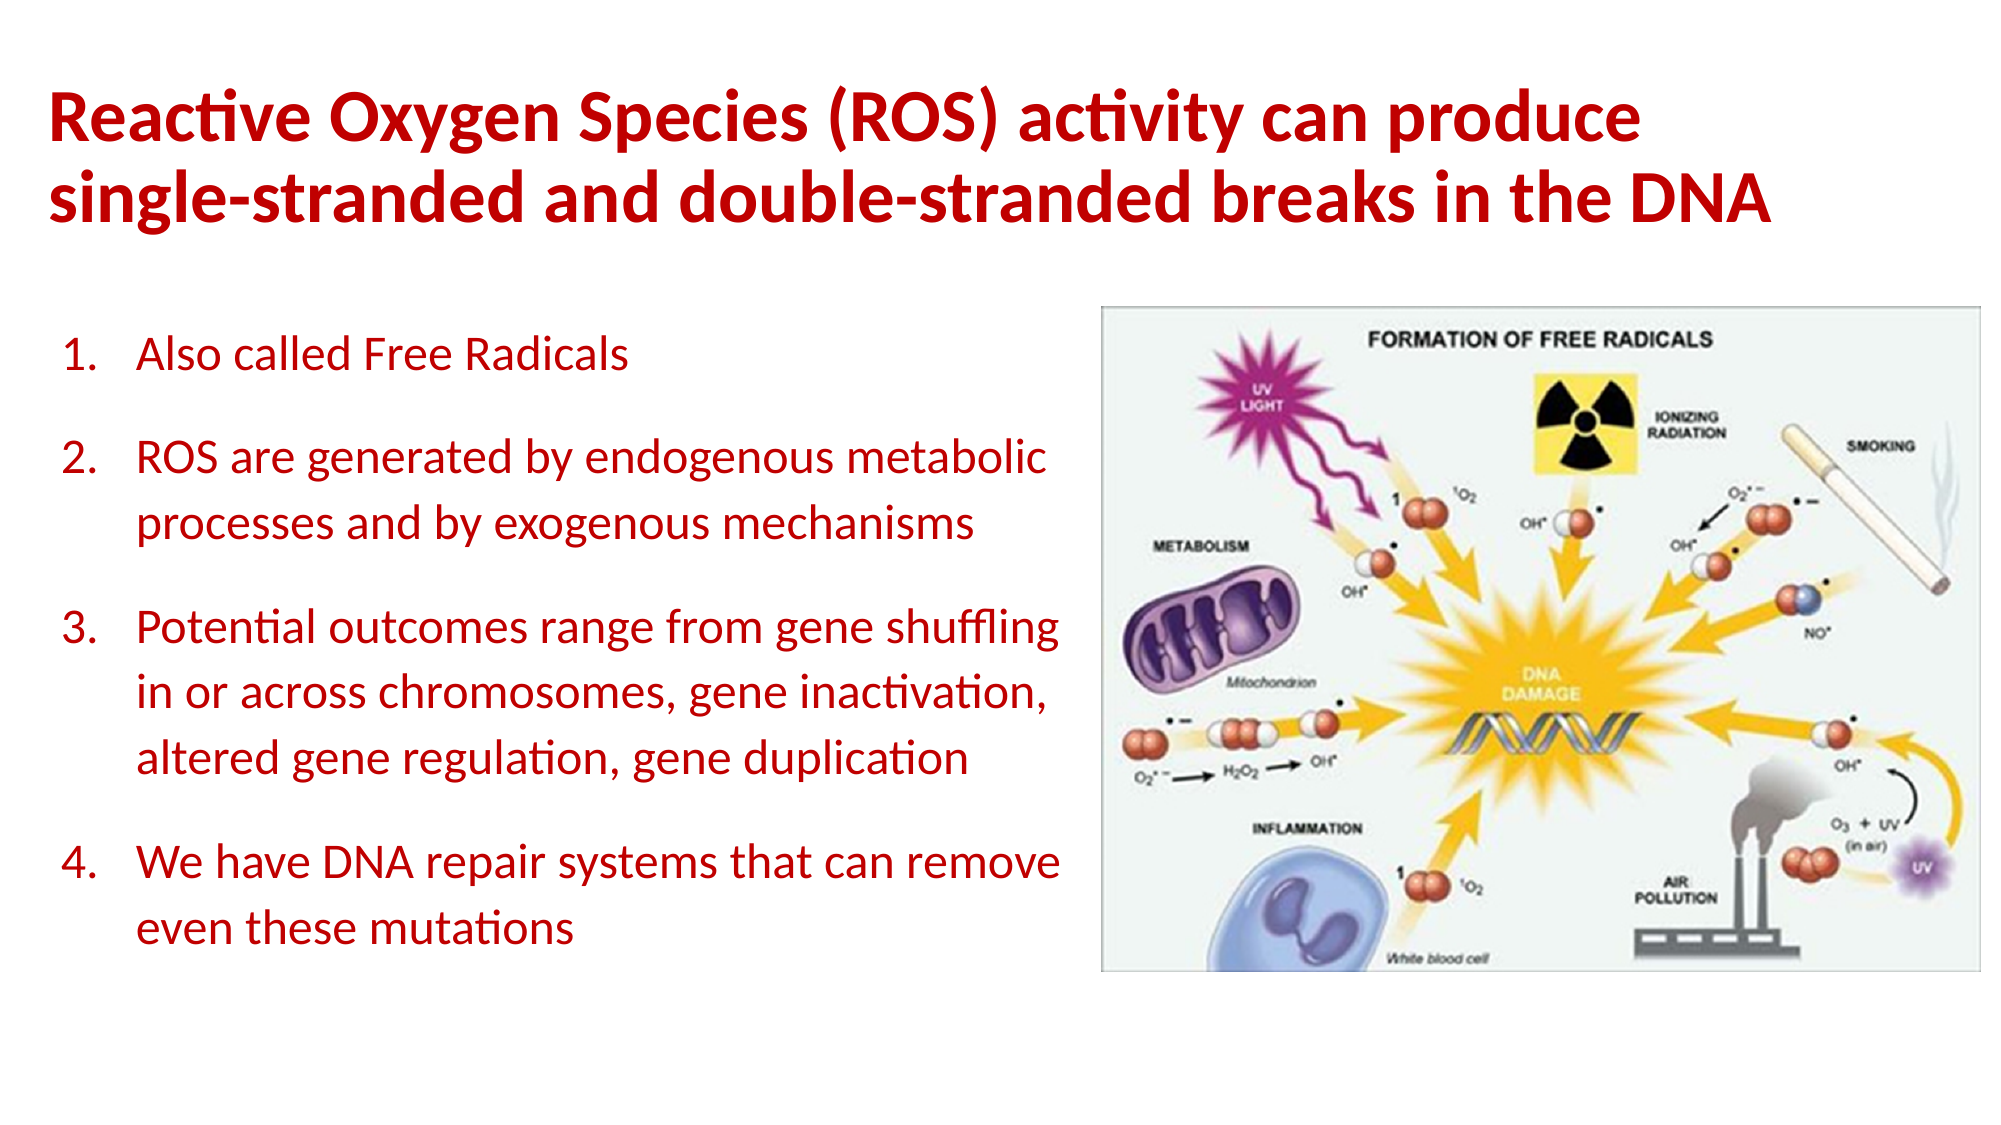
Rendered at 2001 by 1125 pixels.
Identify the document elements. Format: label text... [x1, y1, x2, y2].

picture [1101, 306, 1981, 972]
list Also called Free Radicals ROS are generated by endogenous metabolic processes and by exogenous mechanisms Potential outcomes range from gene shuffling in or across chromosomes, gene inactivation, altered gene regulation, gene duplication We have DNA repair systems that can remove even these mutations [45, 306, 1102, 1064]
title Reactive Oxygen Species (ROS) activity can produce single-stranded and double-stranded breaks in the DNA [33, 54, 1842, 262]
